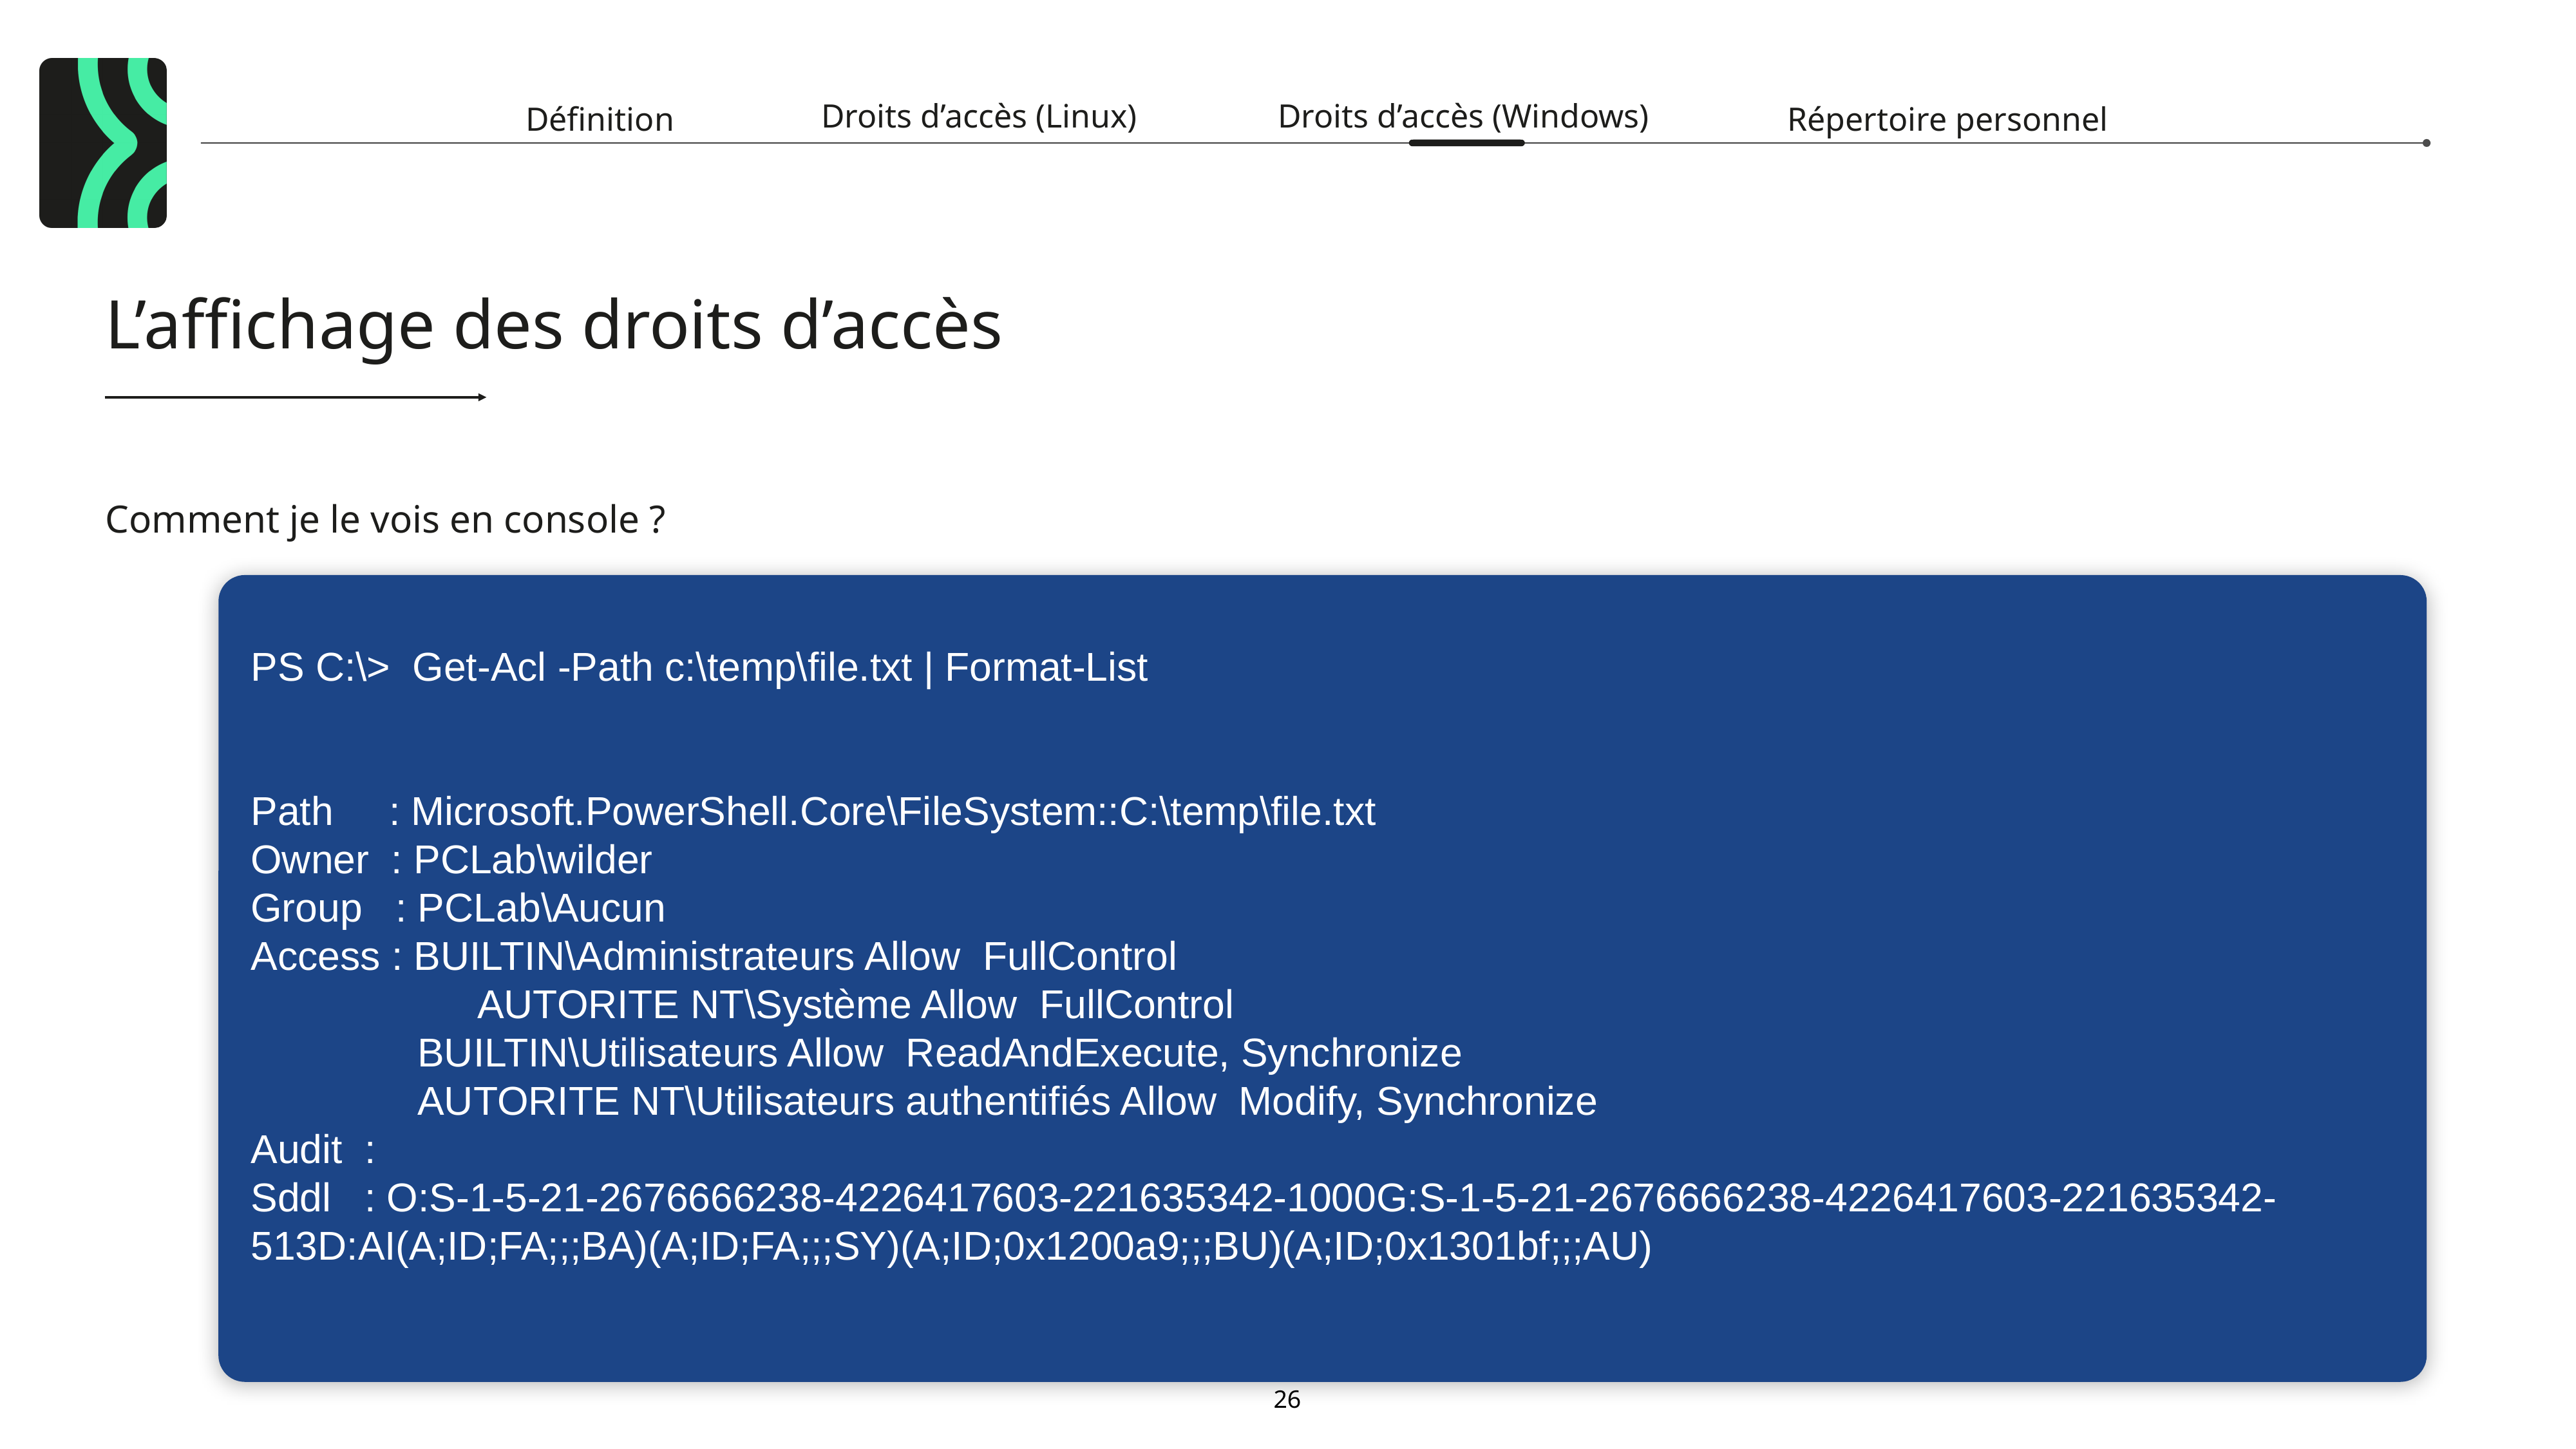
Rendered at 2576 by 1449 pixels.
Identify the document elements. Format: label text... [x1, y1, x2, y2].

text_box PS C:\> Get-Acl -Path c:\temp\file.txt | Format-List Path : Microsoft.PowerShell.Core\FileSystem::C:\temp\file.txt Owner : PCLab\wilder Group : PCLab\Aucun Access : BUILTIN\Administrateurs Allow FullControl AUTORITE NT\Système Allow FullControl BUILTIN\Utilisateurs Allow ReadAndExecute, Synchronize AUTORITE NT\Utilisateurs authentifiés Allow Modify, Synchronize Audit : Sddl : O:S-1-5-21-2676666238-4226417603-221635342-1000G:S-1-5-21-2676666238-4226417603-221635342-513D:AI(A;ID;FA;;;BA)(A;ID;FA;;;SY)(A;ID;0x1200a9;;;BU)(A;ID;0x1301bf;;;AU) [218, 574, 2427, 1382]
slide_number ‹#› [1267, 1400, 1307, 1423]
text_box Définition [483, 93, 717, 142]
text_box Comment je le vois en console ? [100, 489, 749, 545]
text_box Répertoire personnel [1739, 93, 2157, 142]
text_box L’affichage des droits d’accès [100, 276, 1513, 368]
text_box [1408, 139, 1525, 142]
text_box Droits d’accès (Windows) [1242, 90, 1685, 140]
text_box Droits d’accès (Linux) [770, 90, 1189, 140]
picture [39, 58, 167, 228]
text_box [1408, 144, 1525, 147]
